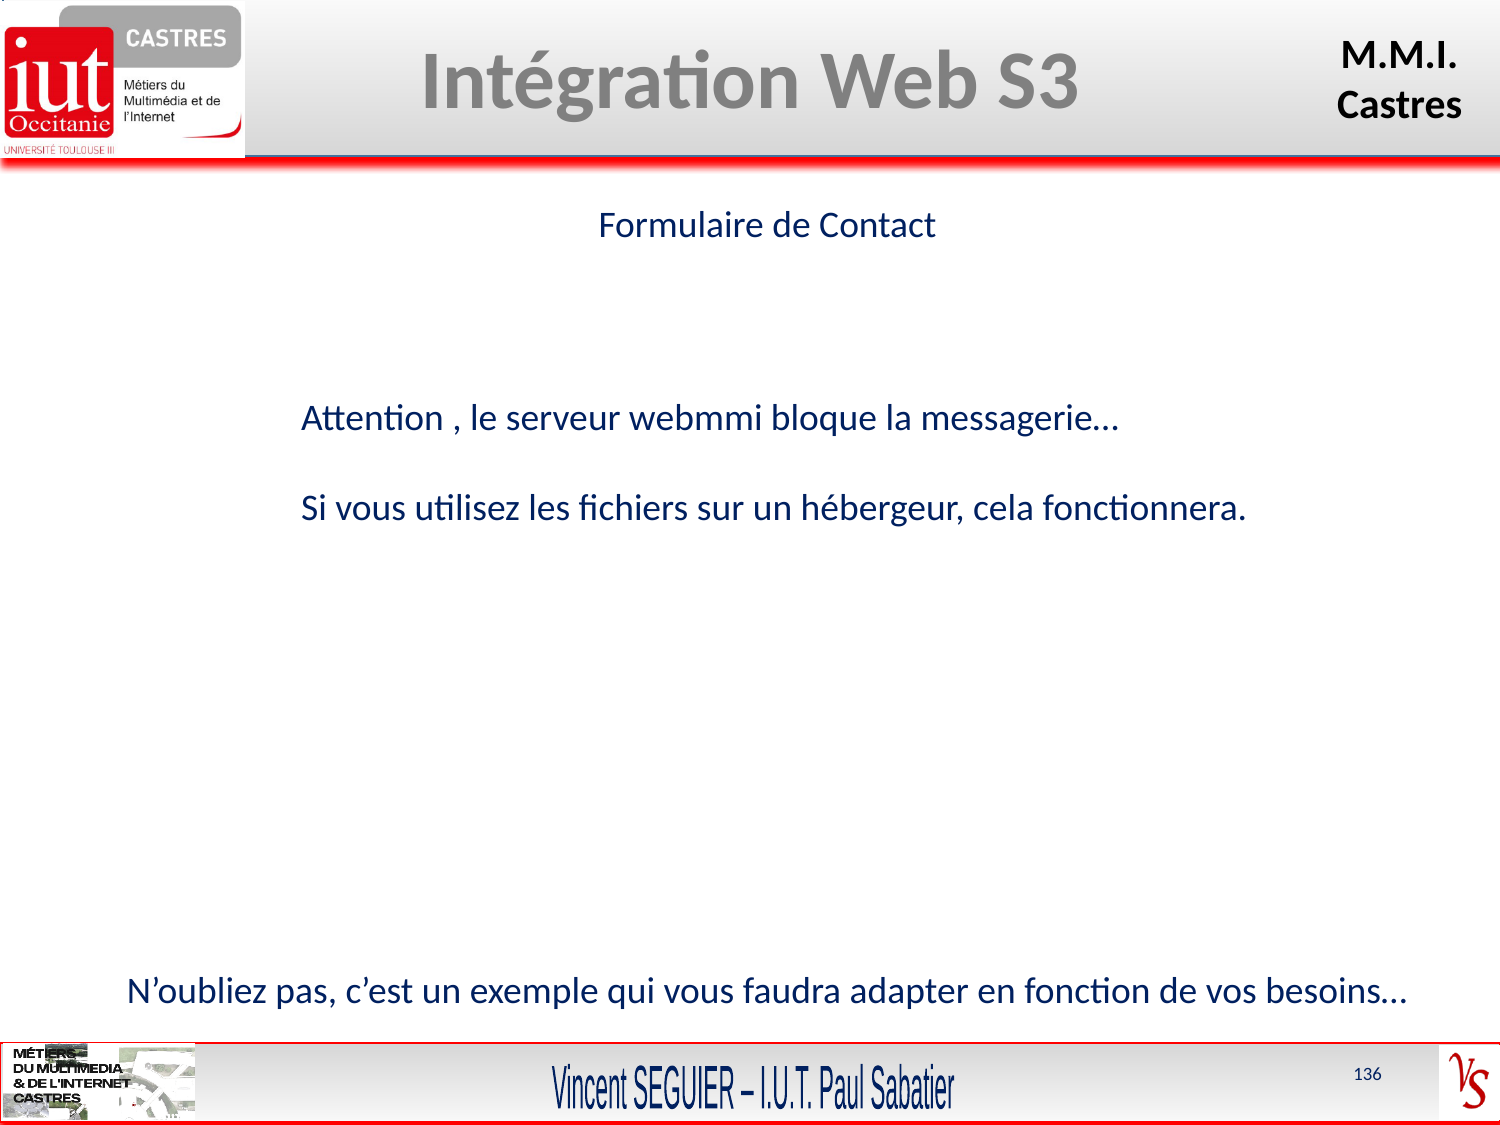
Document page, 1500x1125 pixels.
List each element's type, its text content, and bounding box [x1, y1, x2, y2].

text_box Formulaire de Contact [583, 192, 952, 252]
text_box N’oubliez pas, c’est un exemple qui vous faudra adapter en fonction de vos besoins… [112, 958, 1424, 1019]
text_box [2, 0, 1500, 157]
picture [0, 1, 245, 158]
picture [1439, 1045, 1500, 1120]
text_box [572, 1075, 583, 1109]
text_box Intégration Web S3 [391, 17, 1109, 133]
text_box M.M.I. Castres [1305, 19, 1495, 135]
text_box [0, 1042, 1500, 1123]
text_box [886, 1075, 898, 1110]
text_box Vincent SEGUIER – I.U.T. Paul Sabatier [911, 1068, 933, 1110]
slide_number 136 [1059, 1042, 1397, 1103]
picture [3, 1043, 195, 1120]
text_box Attention , le serveur webmmi bloque la messagerie… Si vous utilisez les fichiers sur un hébergeur, cela fonctionnera. [286, 385, 1264, 536]
